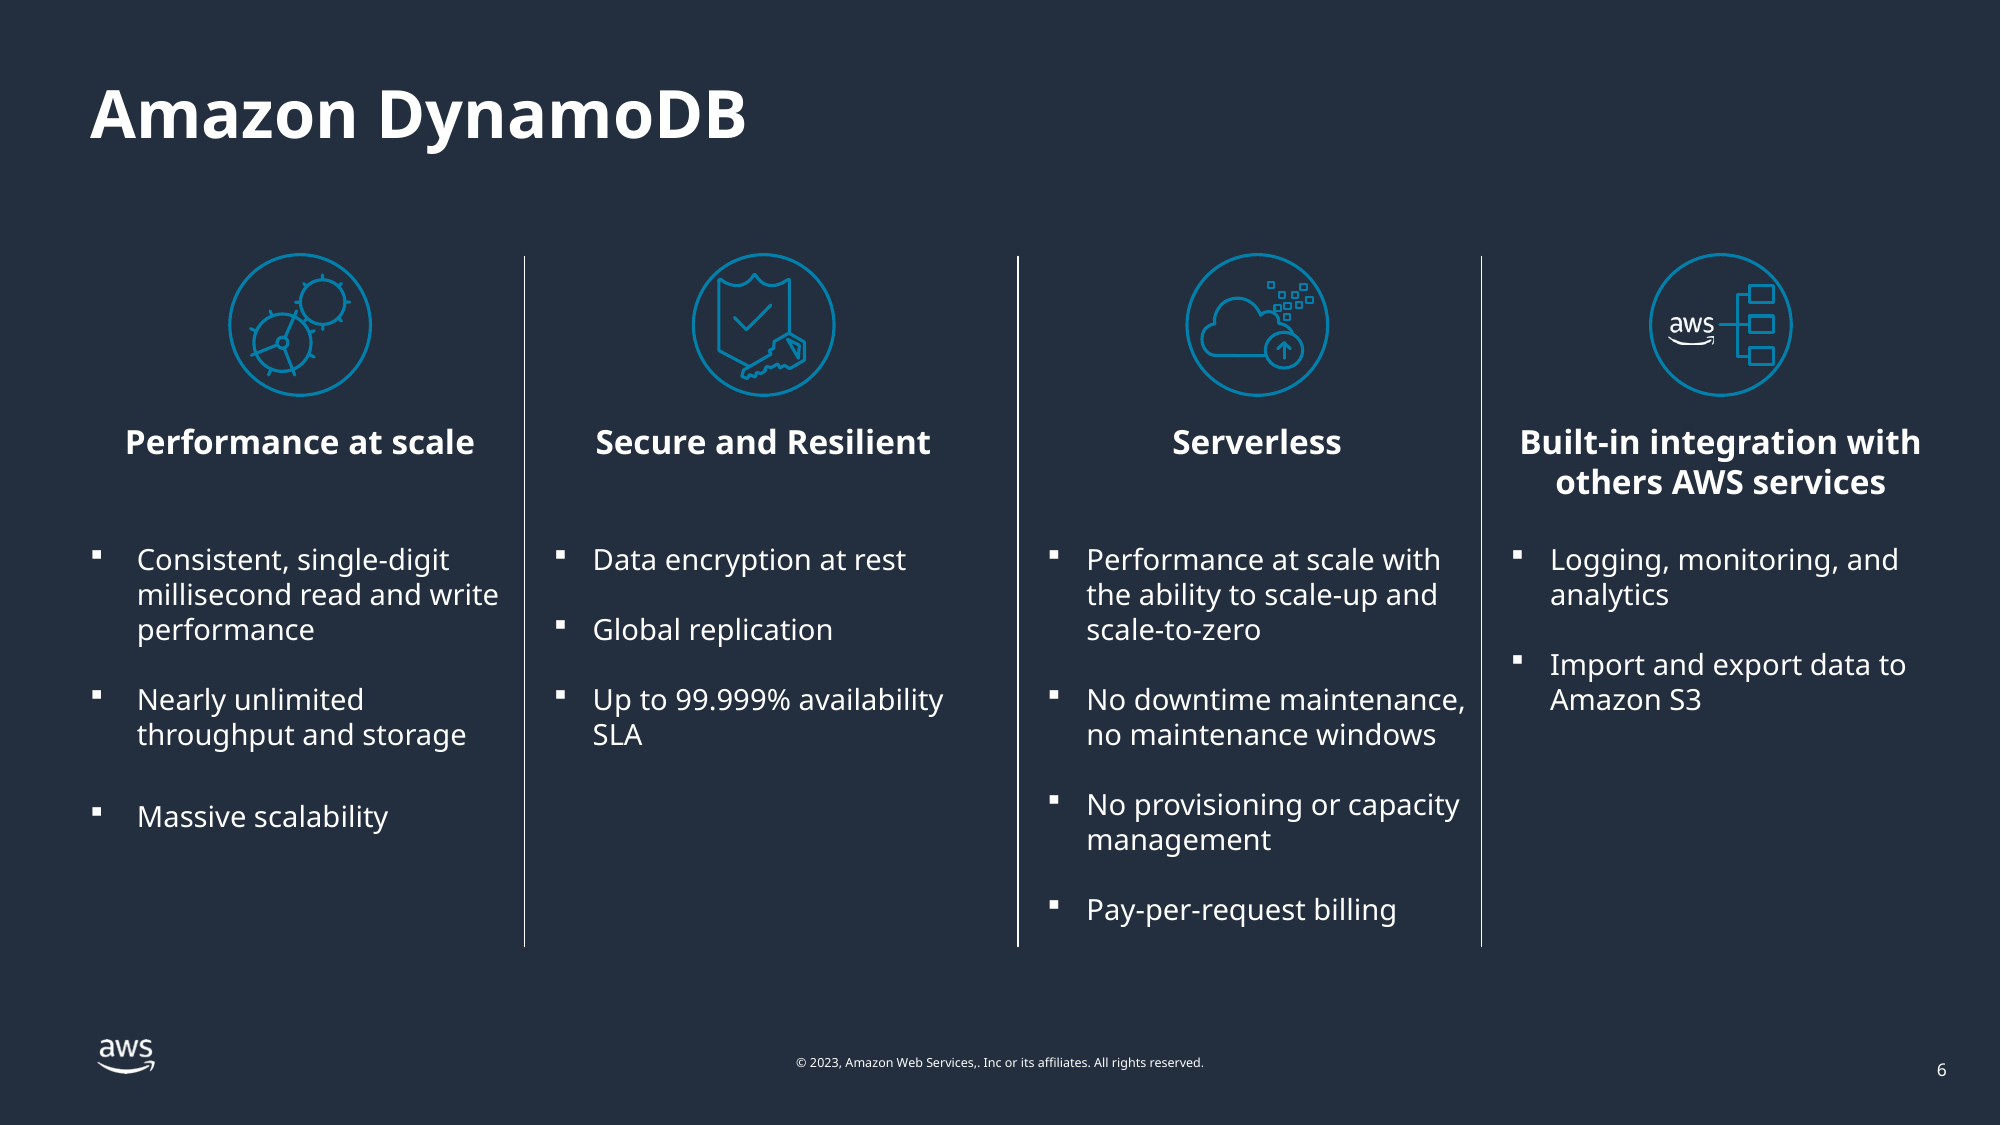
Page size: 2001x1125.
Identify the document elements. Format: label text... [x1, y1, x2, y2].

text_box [1047, 254, 1468, 730]
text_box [553, 254, 974, 730]
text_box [1510, 254, 1931, 730]
picture [97, 1039, 155, 1074]
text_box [90, 254, 511, 730]
text_box Amazon DynamoDB [89, 73, 1890, 161]
